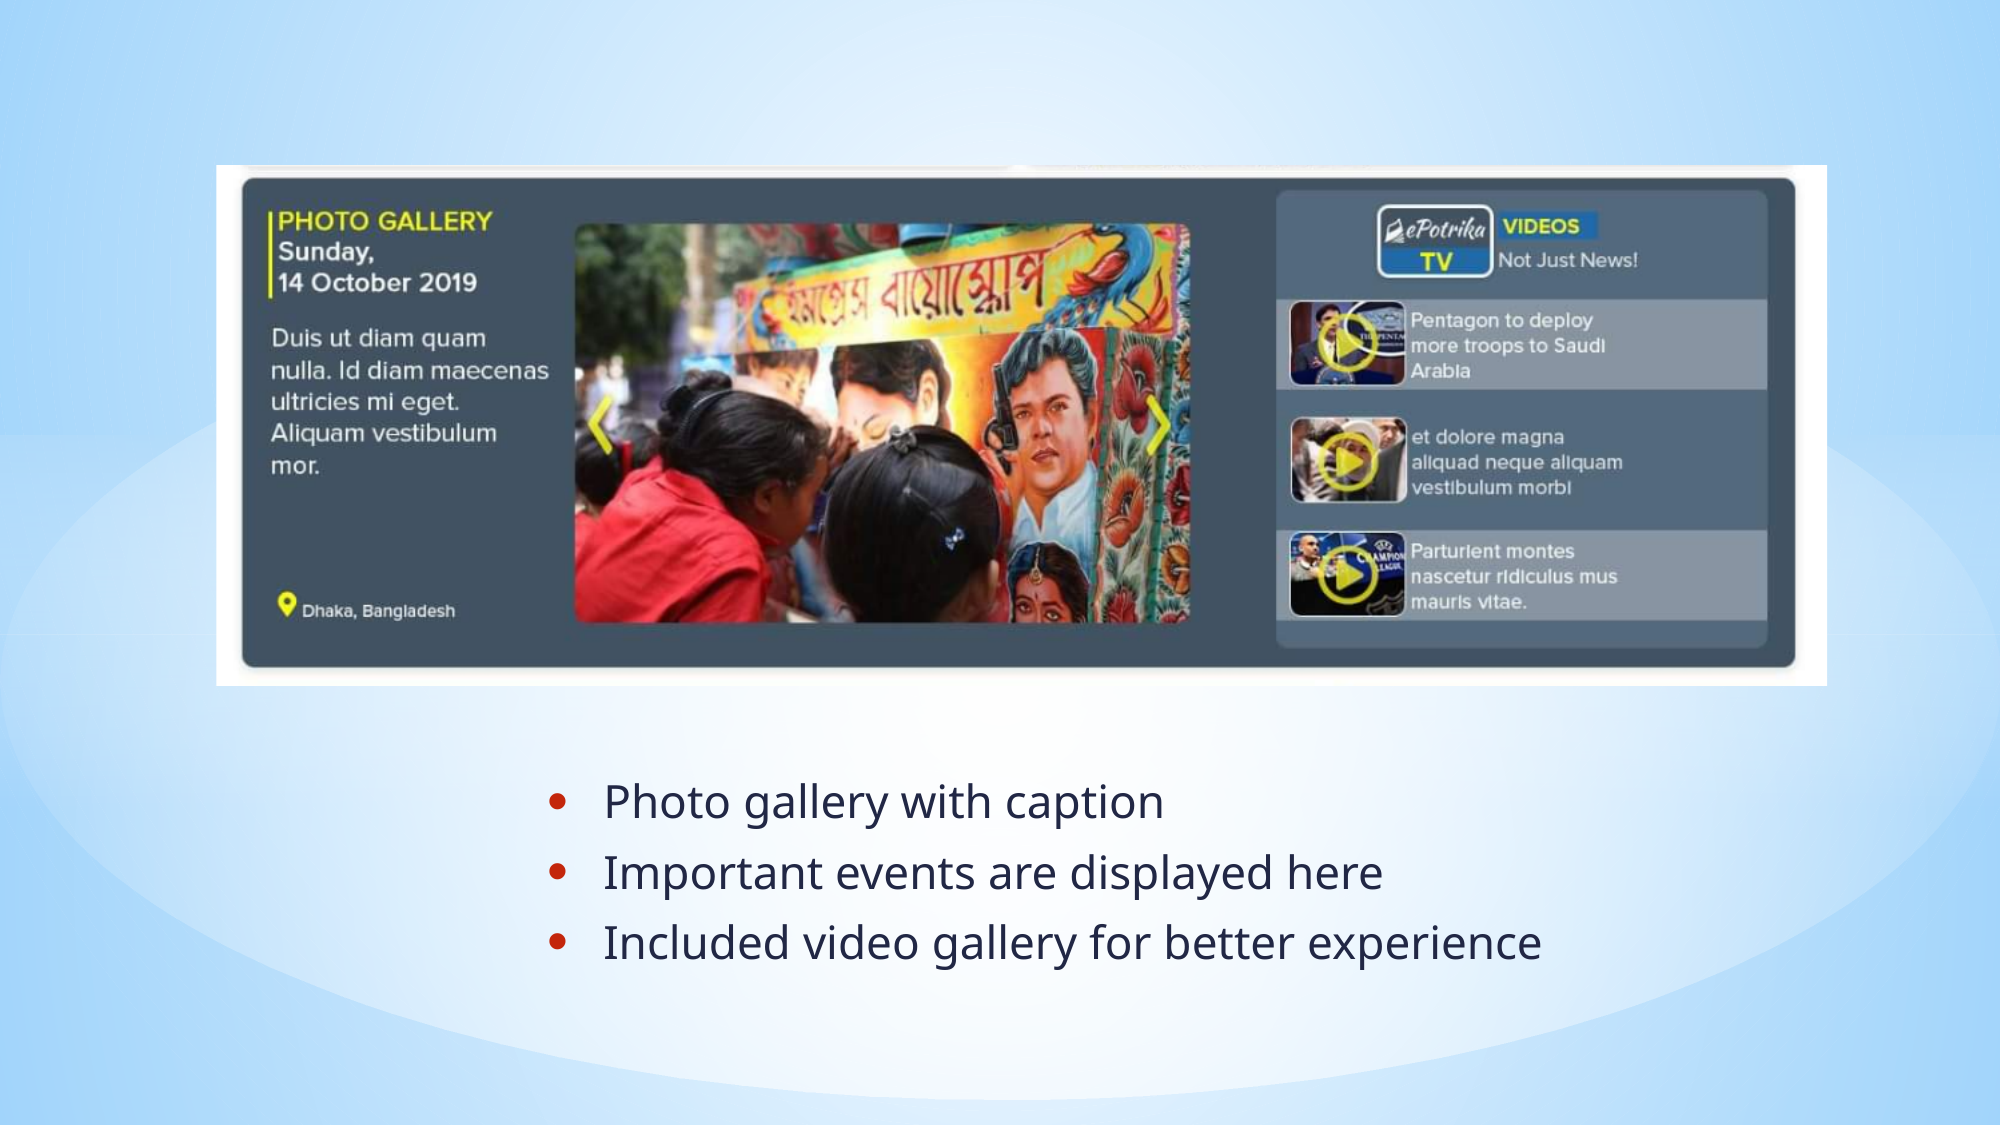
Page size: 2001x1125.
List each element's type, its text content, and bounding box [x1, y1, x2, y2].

subtitle Photo gallery with caption Important events are displayed here Included video gallery for better experience [532, 765, 1651, 1052]
picture [215, 165, 1828, 686]
